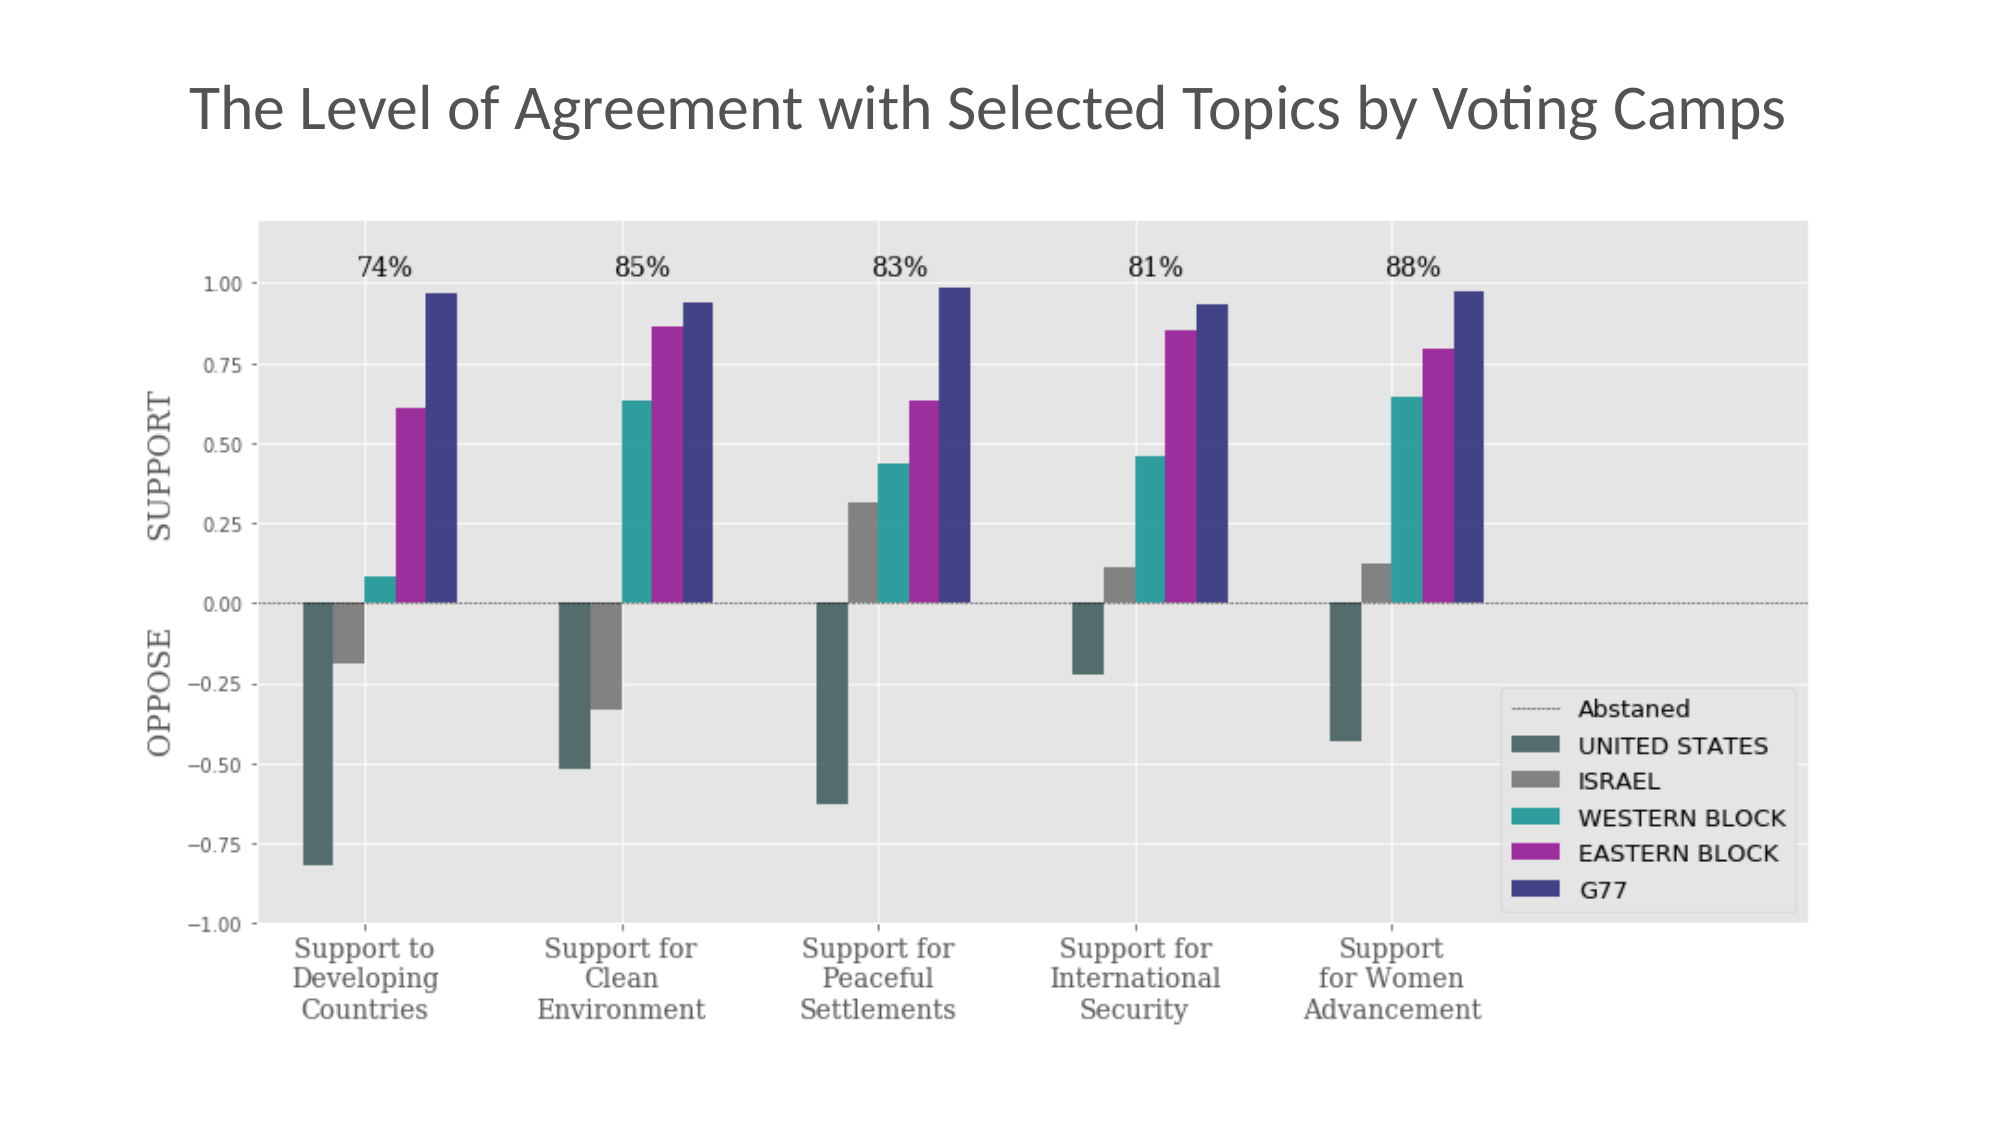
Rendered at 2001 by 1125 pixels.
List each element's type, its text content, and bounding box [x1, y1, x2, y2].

text_box The Level of Agreement with Selected Topics by Voting Camps [119, 42, 1858, 176]
picture [135, 201, 1827, 1036]
